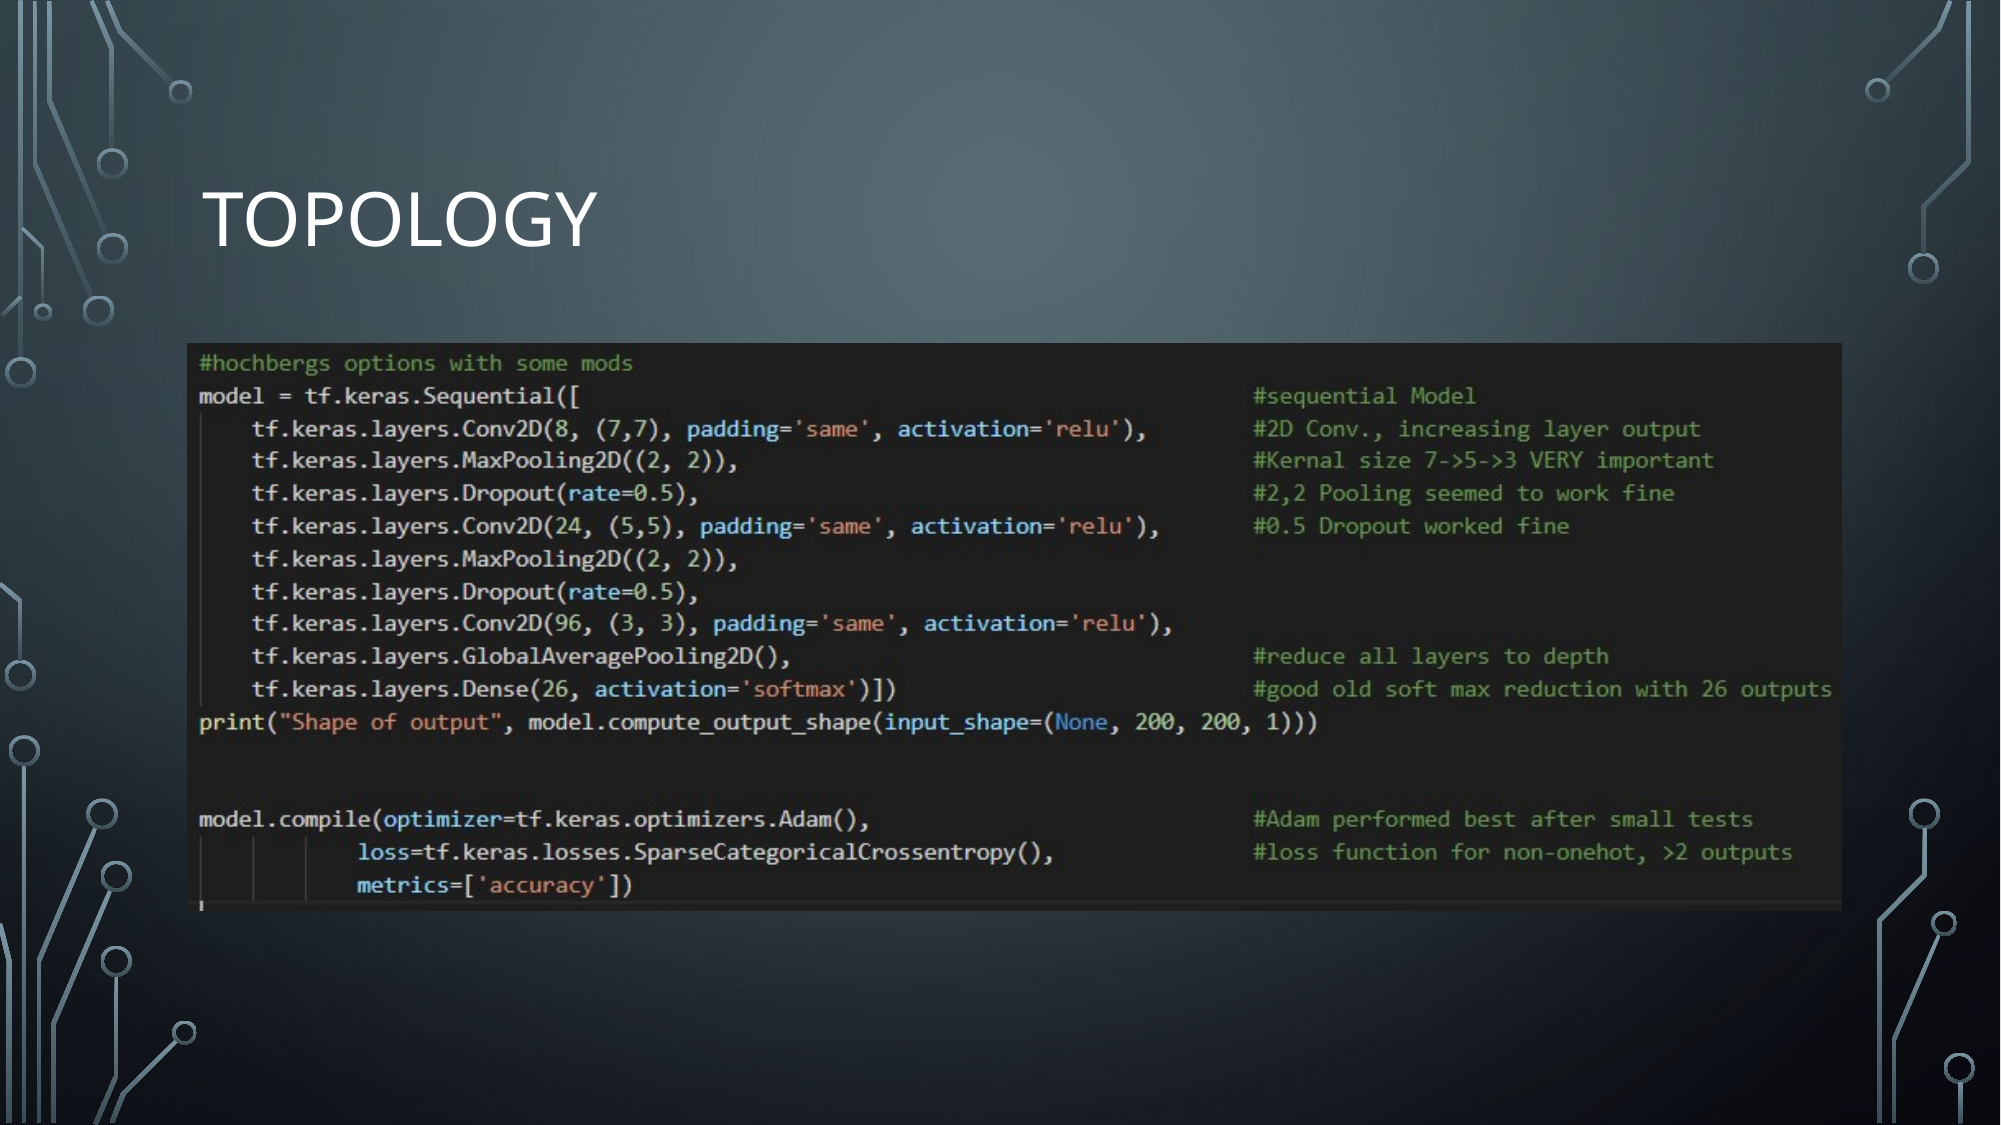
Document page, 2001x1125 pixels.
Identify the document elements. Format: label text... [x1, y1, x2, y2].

title Topology [187, 101, 1813, 343]
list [186, 343, 1843, 912]
